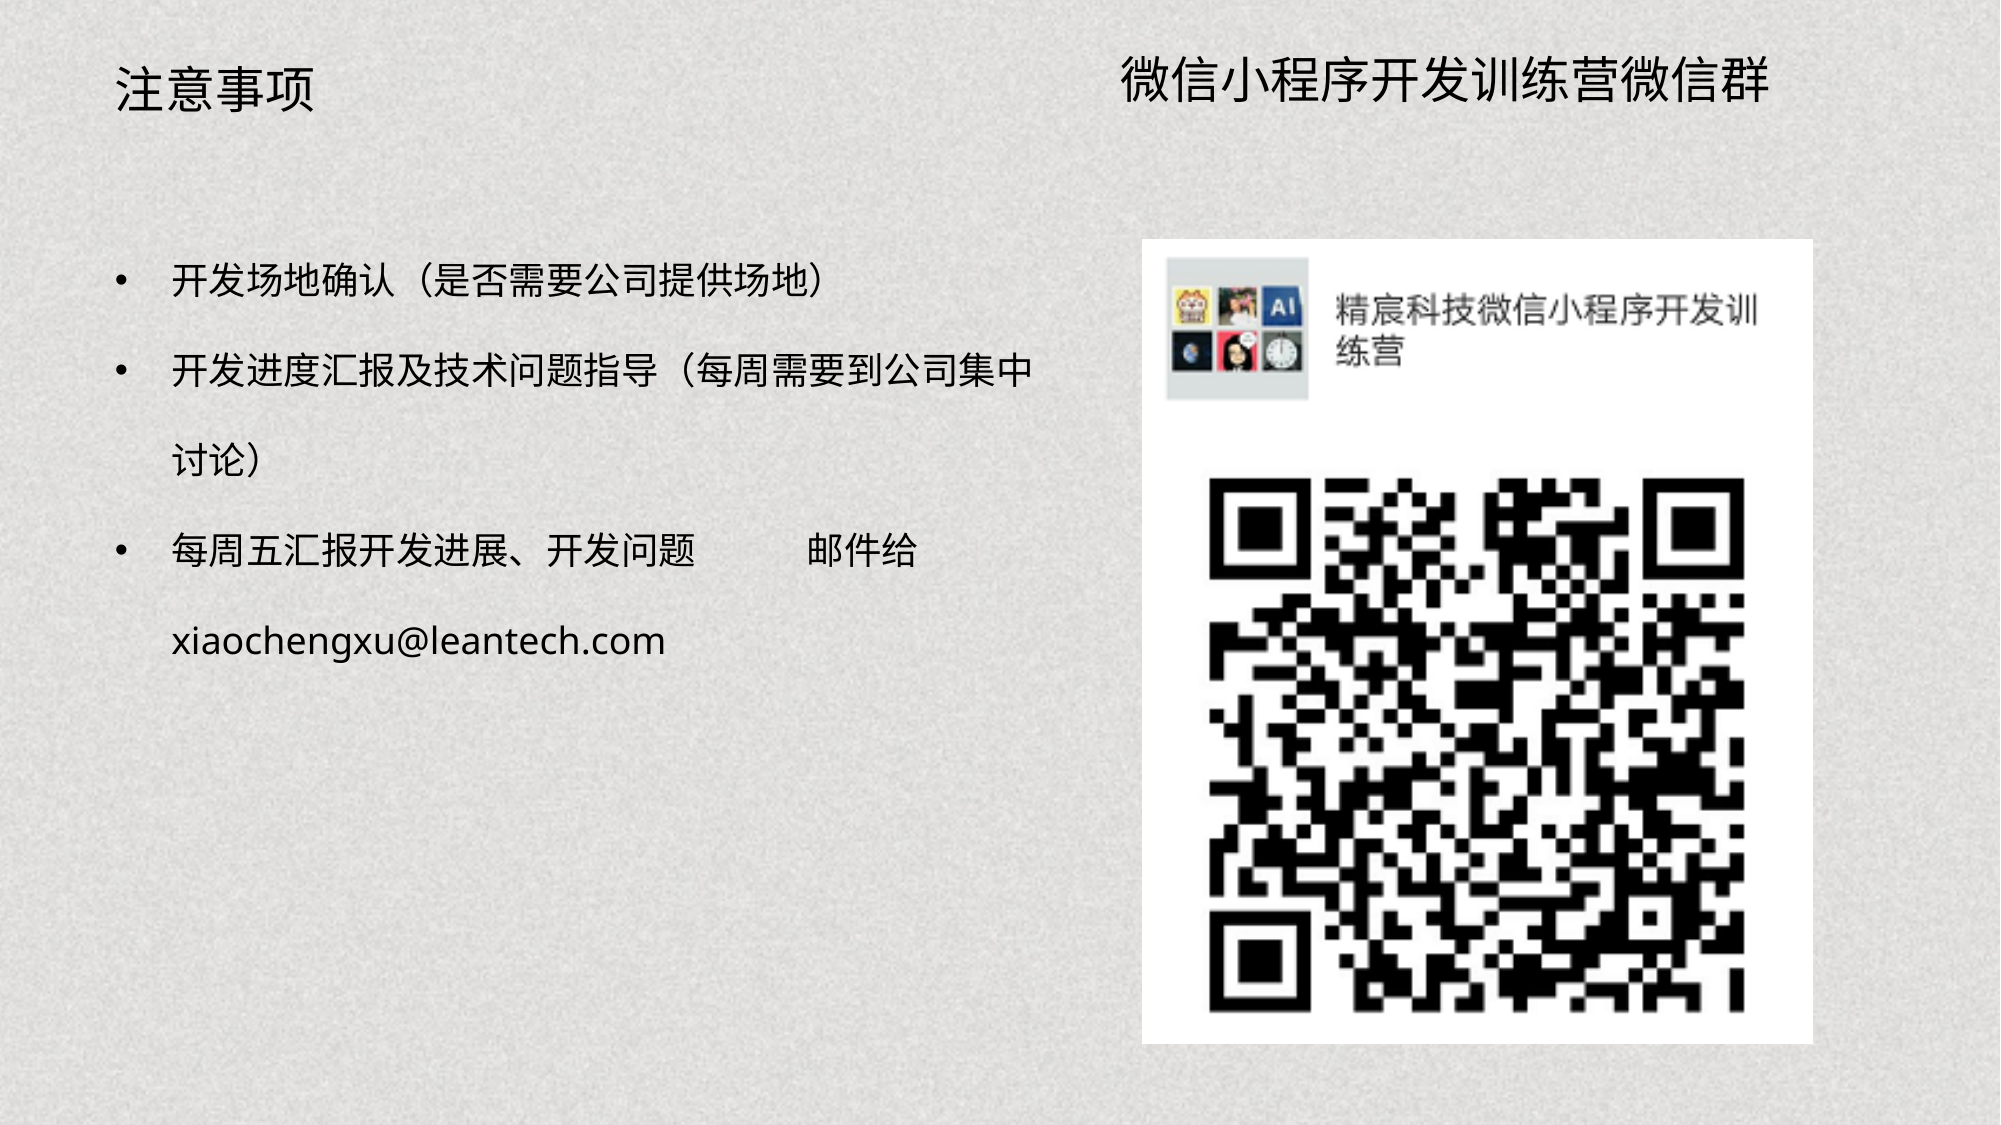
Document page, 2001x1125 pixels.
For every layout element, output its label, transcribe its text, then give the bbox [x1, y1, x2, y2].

text_box 微信小程序开发训练营微信群 [1106, 40, 1811, 116]
list 开发场地确认（是否需要公司提供场地） 开发进度汇报及技术问题指导（每周需要到公司集中讨论） 每周五汇报开发进展、开发问题 邮件给xiaochengxu@leantech.com [99, 204, 1052, 676]
picture [0, 0, 2000, 1125]
title 注意事项 [99, 40, 473, 136]
